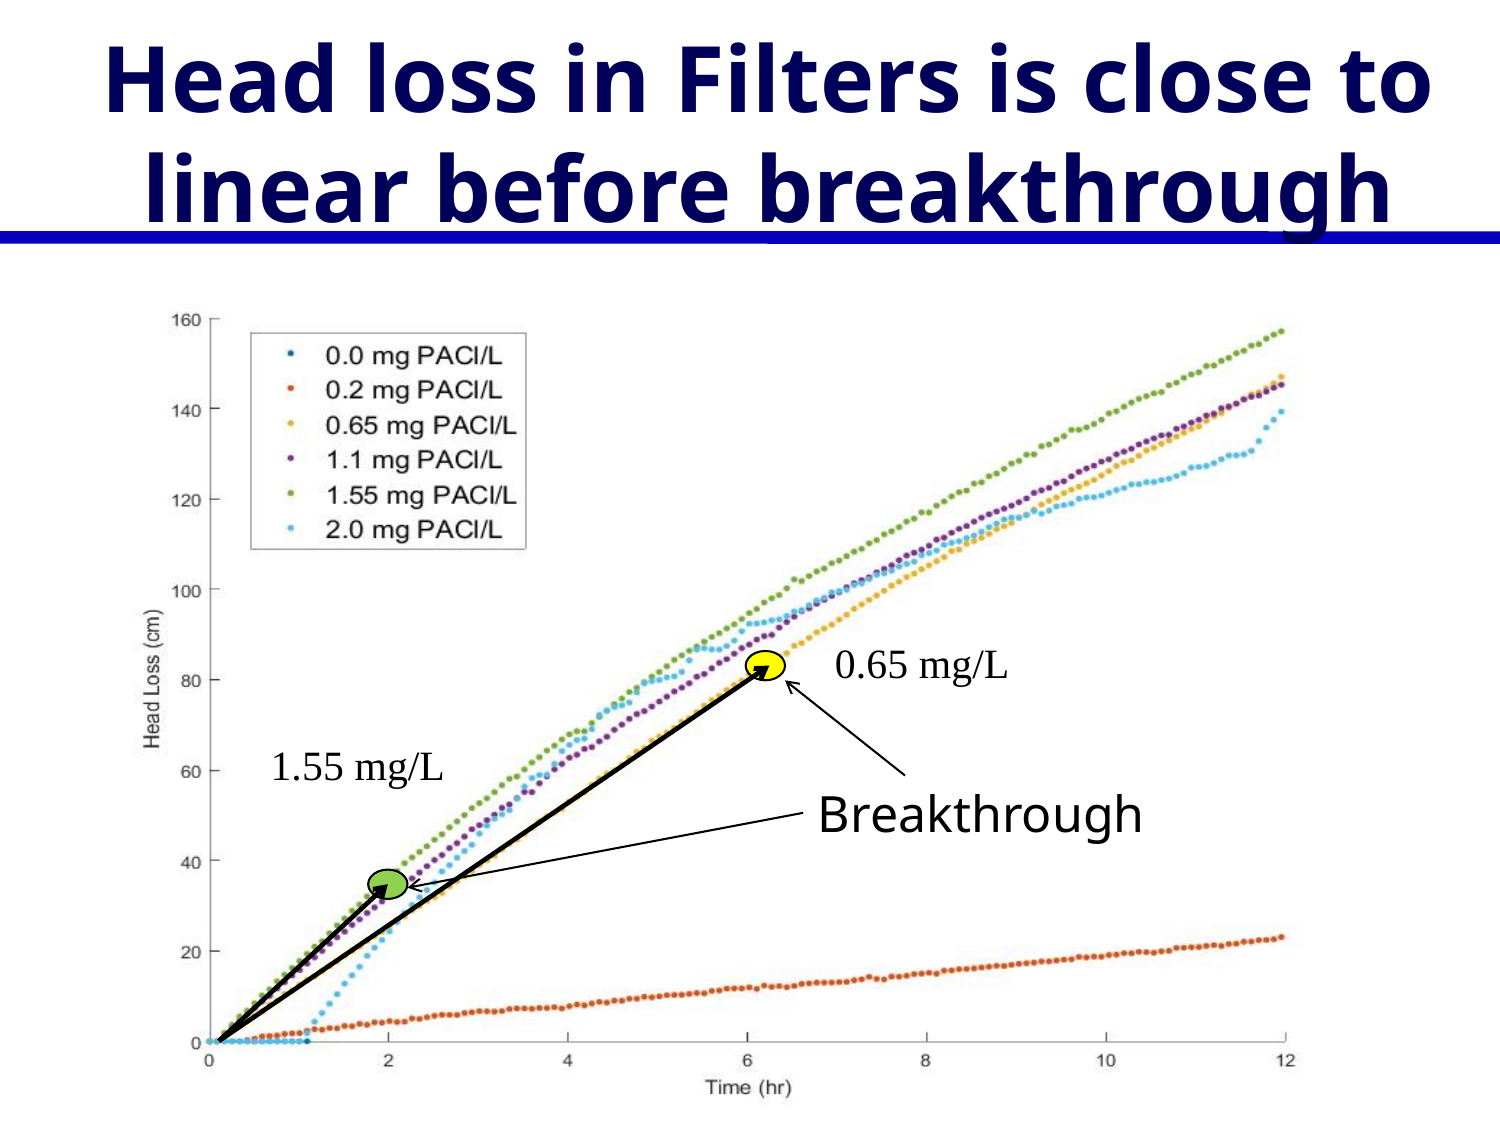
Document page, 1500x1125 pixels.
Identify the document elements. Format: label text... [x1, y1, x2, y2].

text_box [218, 665, 770, 1042]
picture [28, 251, 1417, 1125]
title Head loss in Filters is close to linear before breakthrough [75, 37, 1463, 225]
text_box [407, 679, 1350, 888]
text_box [218, 883, 389, 1042]
